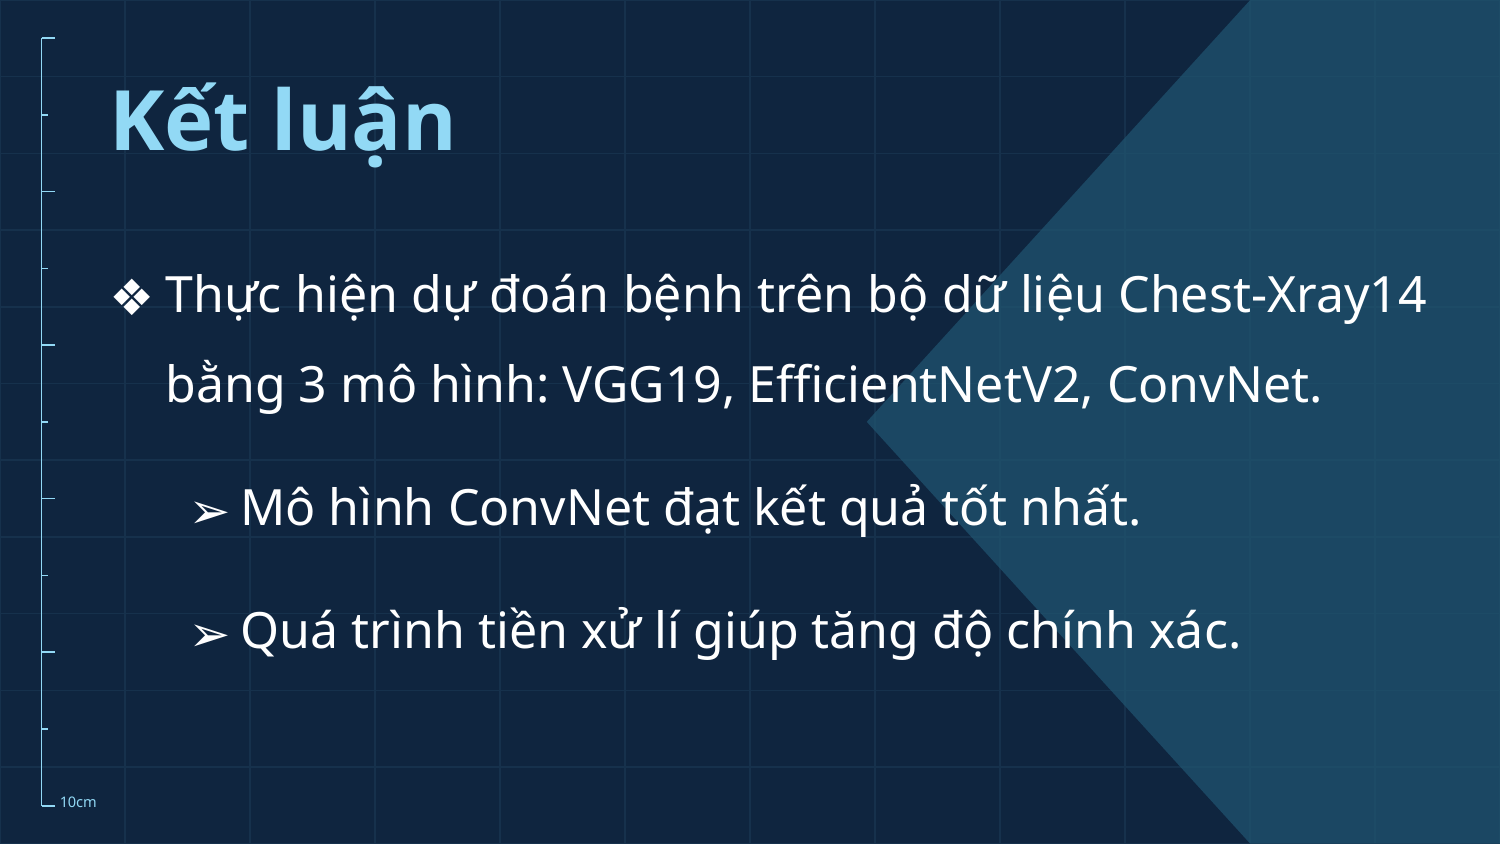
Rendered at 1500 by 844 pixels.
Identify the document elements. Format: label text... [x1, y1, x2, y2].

subtitle Thực hiện dự đoán bệnh trên bộ dữ liệu Chest-Xray14 bằng 3 mô hình: VGG19, EfficientNetV2, ConvNet. Mô hình ConvNet đạt kết quả tốt nhất. Quá trình tiền xử lí giúp tăng độ chính xác. [94, 217, 1443, 777]
title Kết luận [94, 66, 1359, 161]
